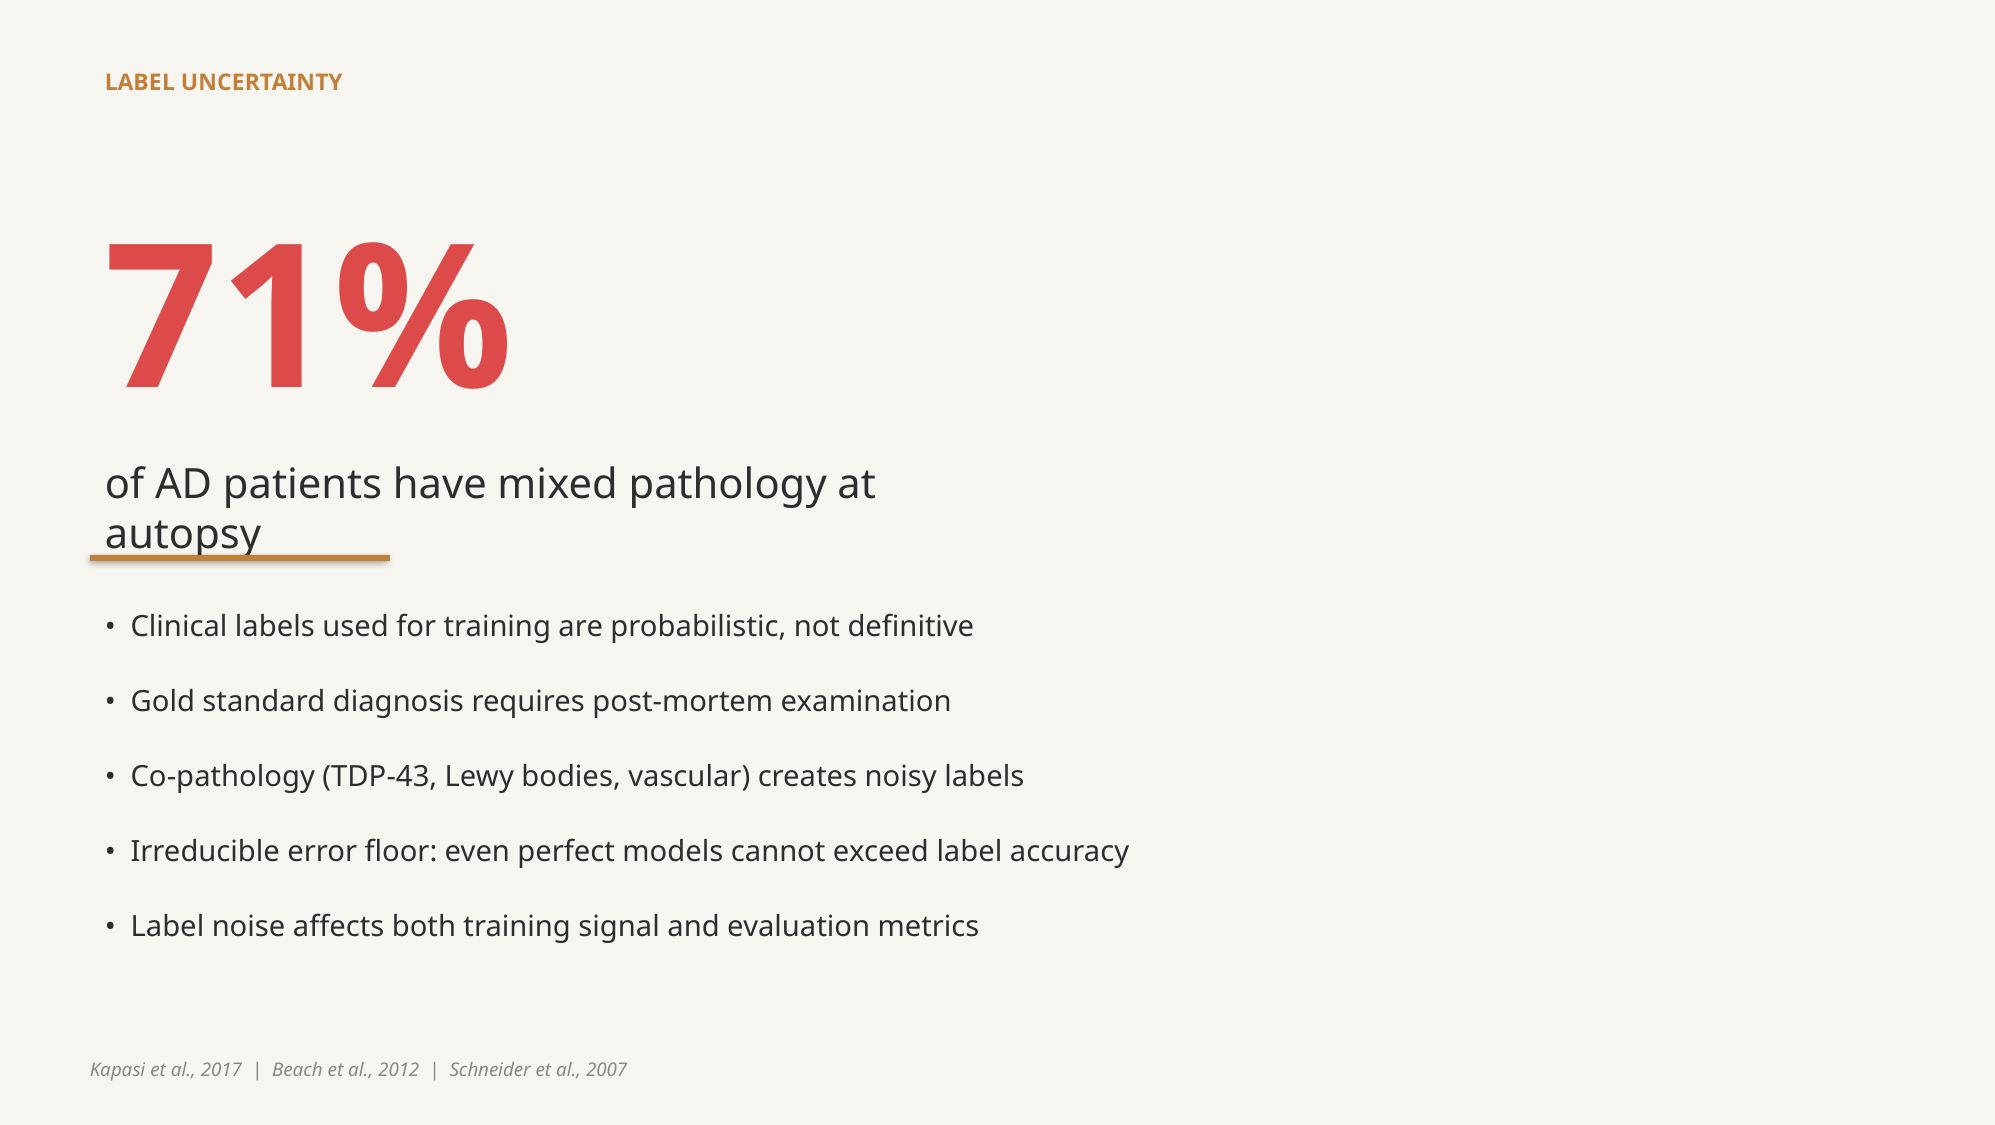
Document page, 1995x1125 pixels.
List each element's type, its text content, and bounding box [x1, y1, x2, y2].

text_box • Irreducible error floor: even perfect models cannot exceed label accuracy [89, 824, 1890, 885]
text_box • Gold standard diagnosis requires post-mortem examination [89, 674, 1890, 735]
text_box • Clinical labels used for training are probabilistic, not definitive [89, 599, 1890, 660]
text_box LABEL UNCERTAINTY [89, 59, 990, 120]
text_box of AD patients have mixed pathology at autopsy [89, 449, 915, 525]
text_box 71% [89, 179, 840, 405]
text_box Kapasi et al., 2017 | Beach et al., 2012 | Schneider et al., 2007 [74, 1049, 1920, 1110]
text_box [89, 554, 391, 562]
text_box • Co-pathology (TDP-43, Lewy bodies, vascular) creates noisy labels [89, 749, 1890, 810]
text_box • Label noise affects both training signal and evaluation metrics [89, 899, 1890, 960]
